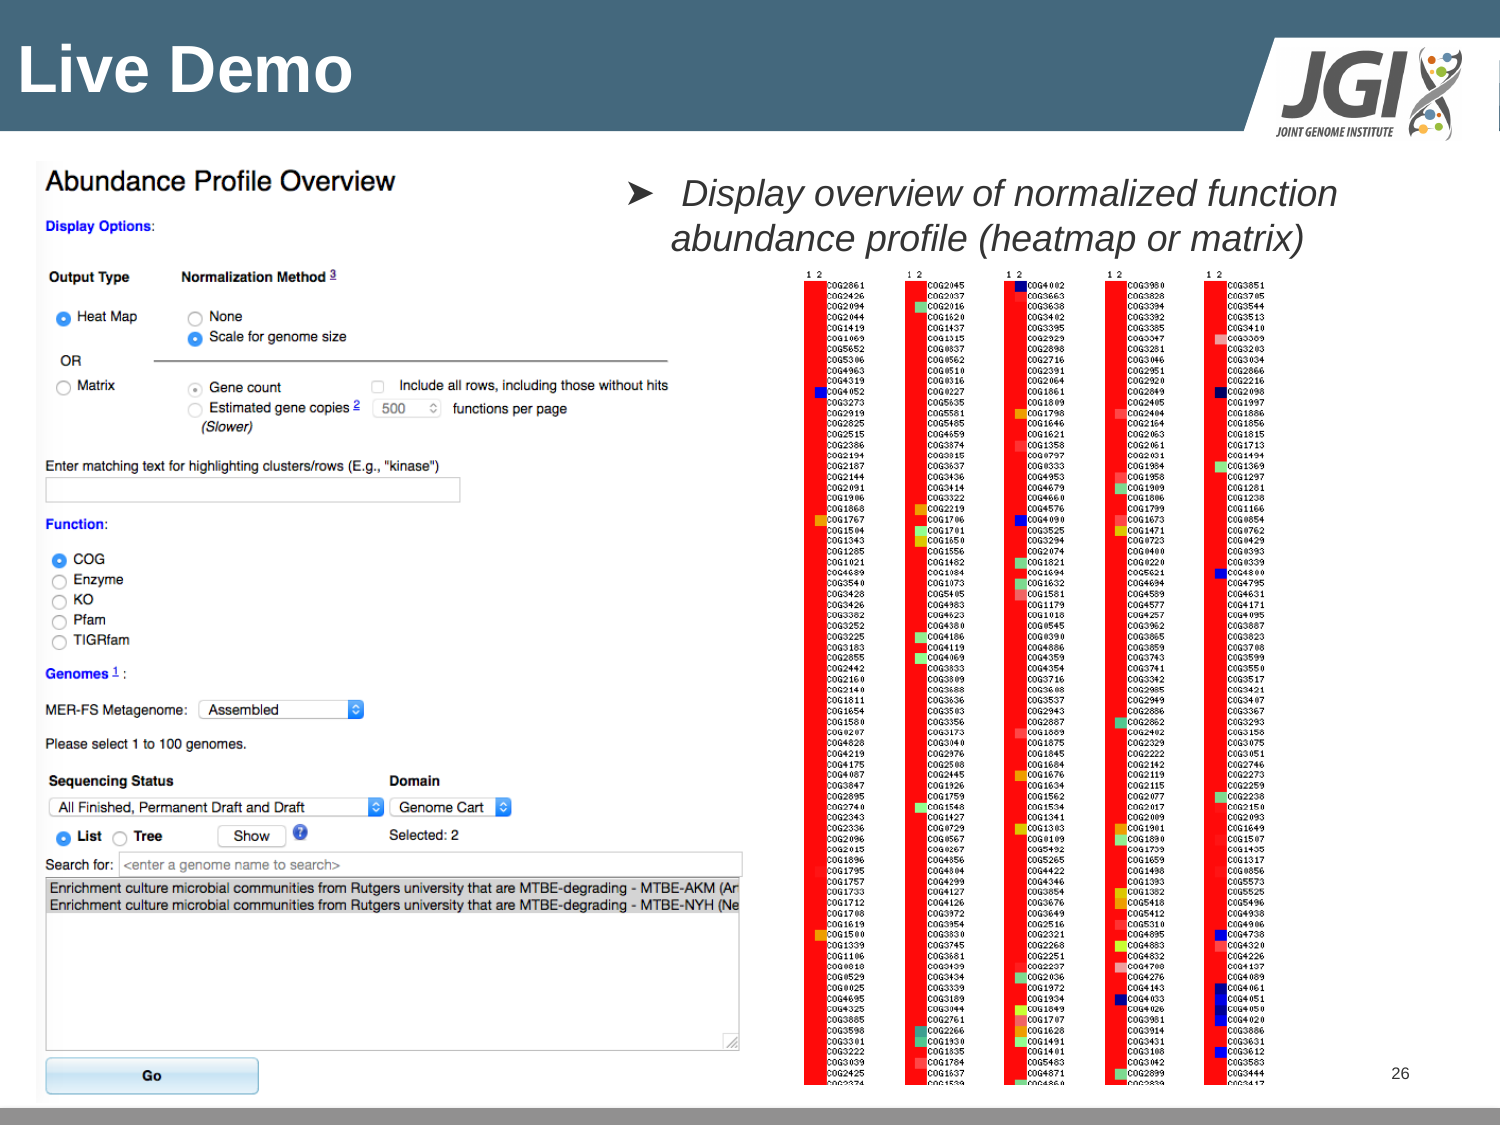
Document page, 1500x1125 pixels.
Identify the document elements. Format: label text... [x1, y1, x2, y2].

slide_number 26 [1329, 1042, 1425, 1103]
picture [1276, 47, 1462, 141]
picture [786, 259, 1277, 1086]
footer [752, 1042, 1238, 1103]
picture [36, 160, 747, 1103]
title Live Demo [2, 0, 1256, 132]
text_box Display overview of normalized function abundance profile (heatmap or matrix) [749, 161, 1490, 266]
